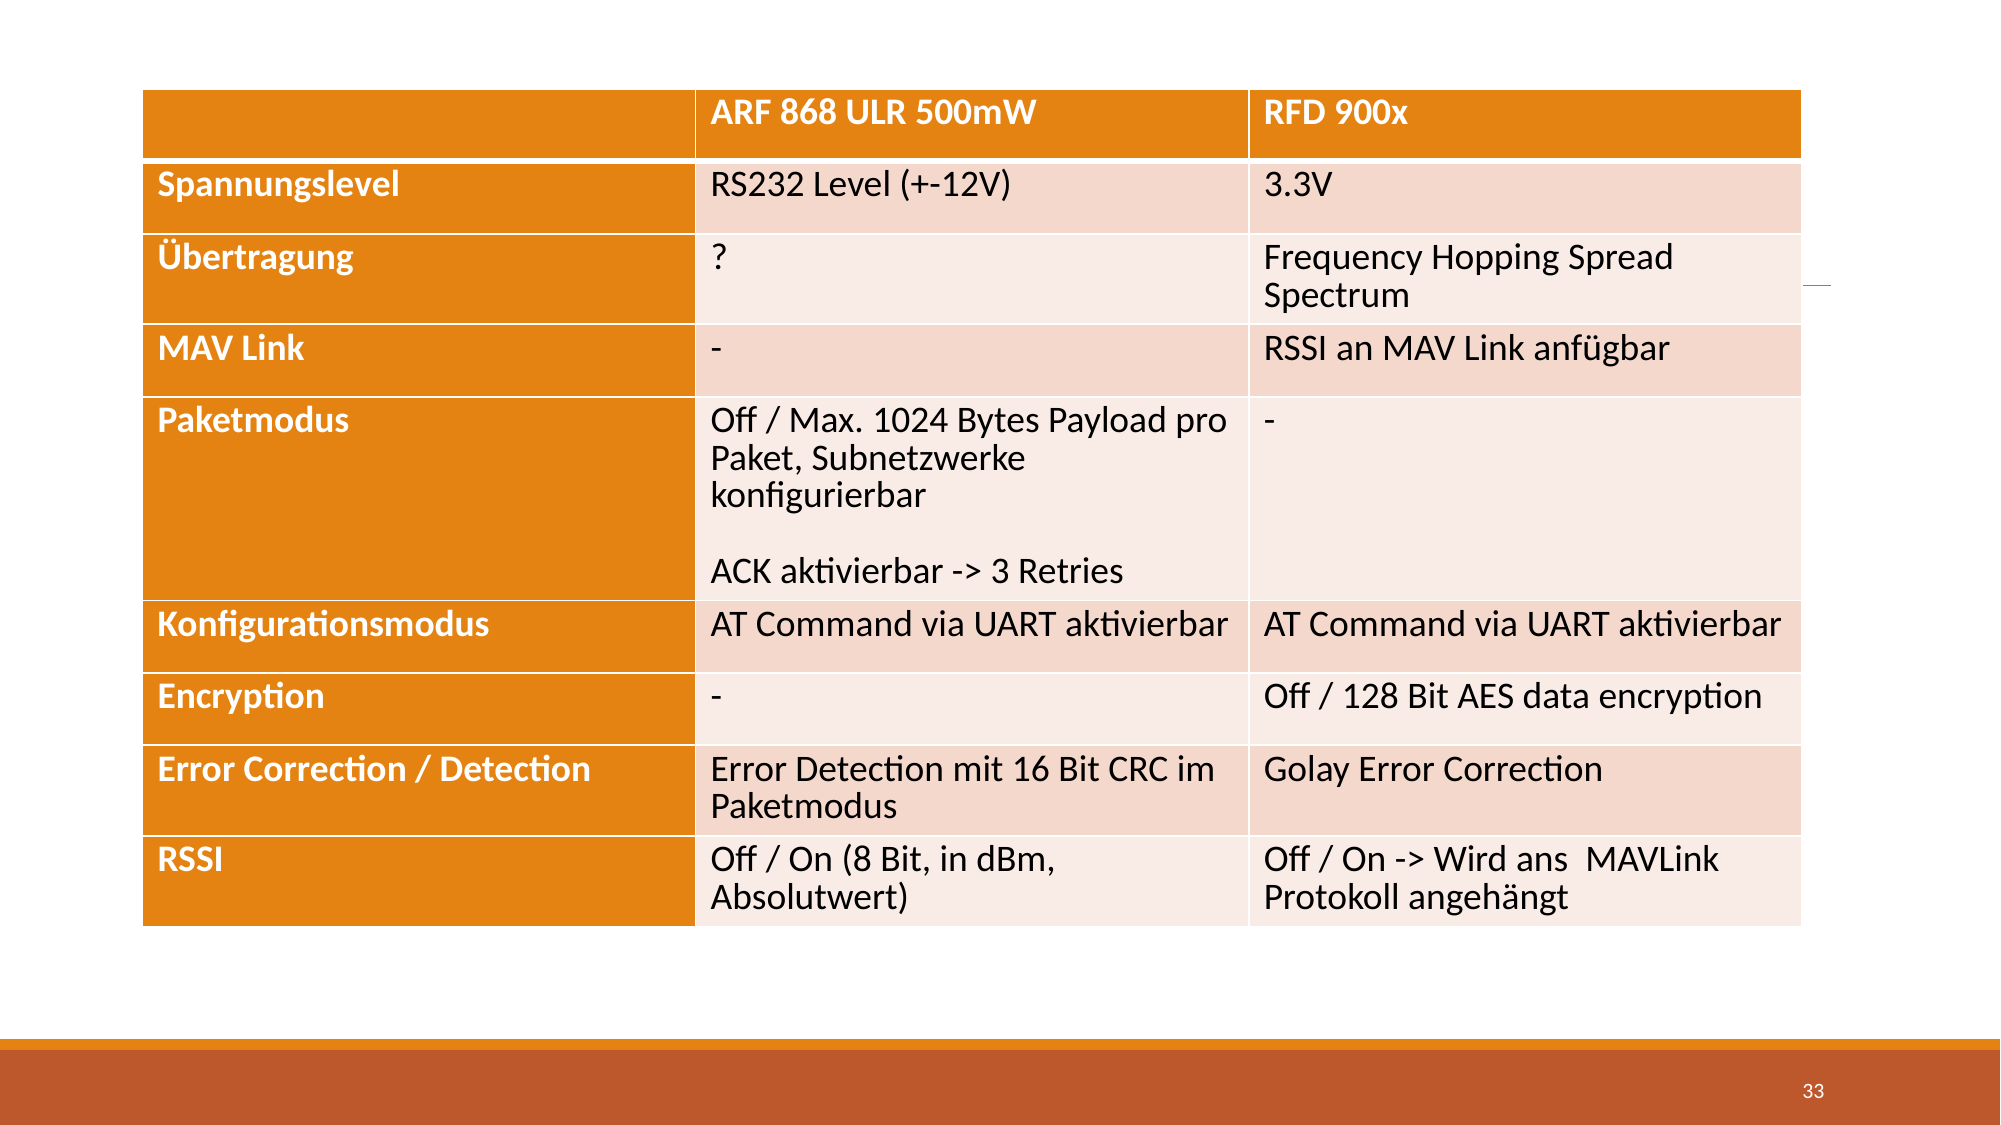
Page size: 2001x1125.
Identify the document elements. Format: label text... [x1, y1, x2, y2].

table_cell 3.3V [1250, 164, 1801, 233]
table_cell Frequency Hopping Spread Spectrum [1250, 235, 1801, 323]
table_cell AT Command via UART aktivierbar [696, 601, 1248, 672]
table_cell Off / 128 Bit AES data encryption [1250, 674, 1801, 744]
table_cell RS232 Level (+-12V) [696, 164, 1248, 233]
table_cell Error Correction / Detection [143, 746, 695, 835]
table_cell - [696, 325, 1248, 396]
slide_number 33 [1624, 1059, 1840, 1120]
table_cell AT Command via UART aktivierbar [1250, 601, 1801, 672]
table_header ARF 868 ULR 500mW [696, 90, 1248, 158]
table_header RFD 900x [1250, 90, 1801, 158]
table_cell MAV Link [143, 325, 695, 396]
table_cell Off / On -> Wird ans MAVLink Protokoll angehängt [1250, 837, 1801, 926]
table_cell Konfigurationsmodus [143, 601, 695, 672]
table_cell Off / Max. 1024 Bytes Payload pro Paket, Subnetzwerke konfigurierbar ACK aktivierbar -> 3 Retries [696, 398, 1248, 600]
table_cell Übertragung [143, 235, 695, 323]
table_cell Spannungslevel [143, 164, 695, 233]
title Modem Konfiguration [180, 47, 1830, 285]
table_cell - [696, 674, 1248, 744]
table_cell Encryption [143, 674, 695, 744]
table_header [143, 90, 695, 158]
table_cell Error Detection mit 16 Bit CRC im Paketmodus [696, 746, 1248, 835]
table_cell Off / On (8 Bit, in dBm, Absolutwert) [696, 837, 1248, 926]
table_cell RSSI [143, 837, 695, 926]
table_cell - [1250, 398, 1801, 600]
table_cell Golay Error Correction [1250, 746, 1801, 835]
table_cell RSSI an MAV Link anfügbar [1250, 325, 1801, 396]
table_cell ? [696, 235, 1248, 323]
table_cell Paketmodus [143, 398, 695, 600]
